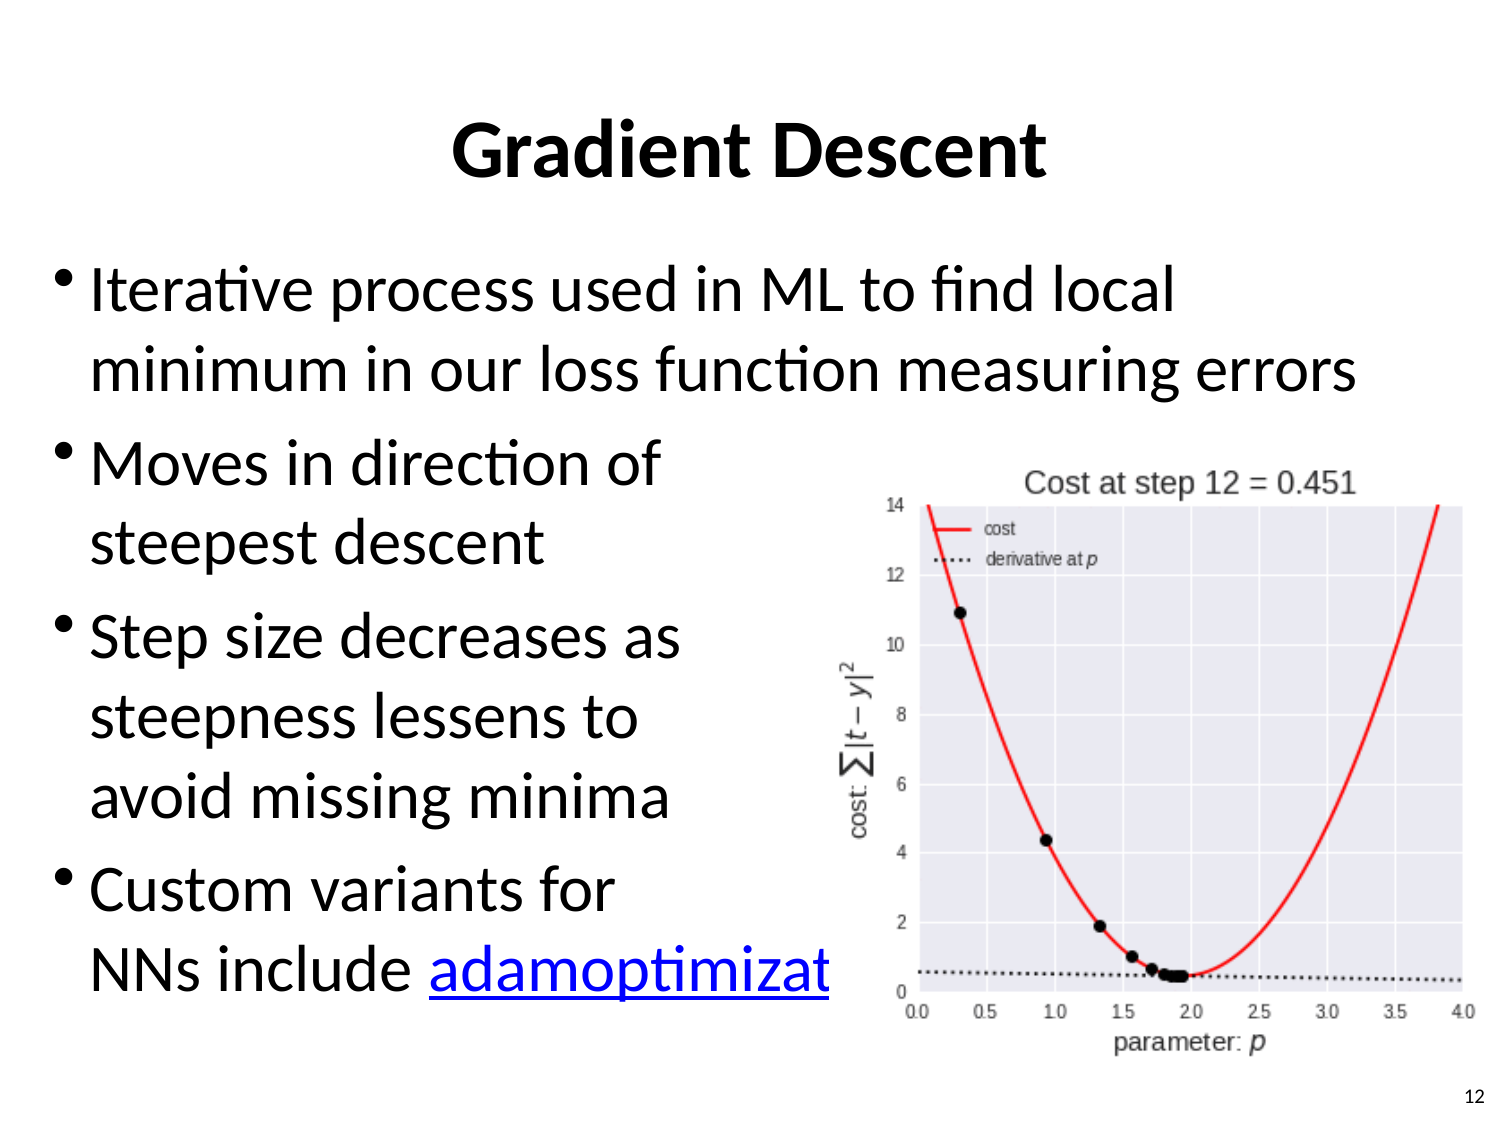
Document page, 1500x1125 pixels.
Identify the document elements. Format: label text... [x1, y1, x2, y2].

title Gradient Descent [112, 50, 1388, 237]
picture [828, 462, 1488, 1061]
list Iterative process used in ML to find local minimum in our loss function measuring errors Moves in direction of steepest descent Step size decreases as steepness lessens to avoid missing minima Custom variants for NNs include adam optimization [37, 237, 1388, 1050]
slide_number 12 [1187, 1074, 1500, 1125]
